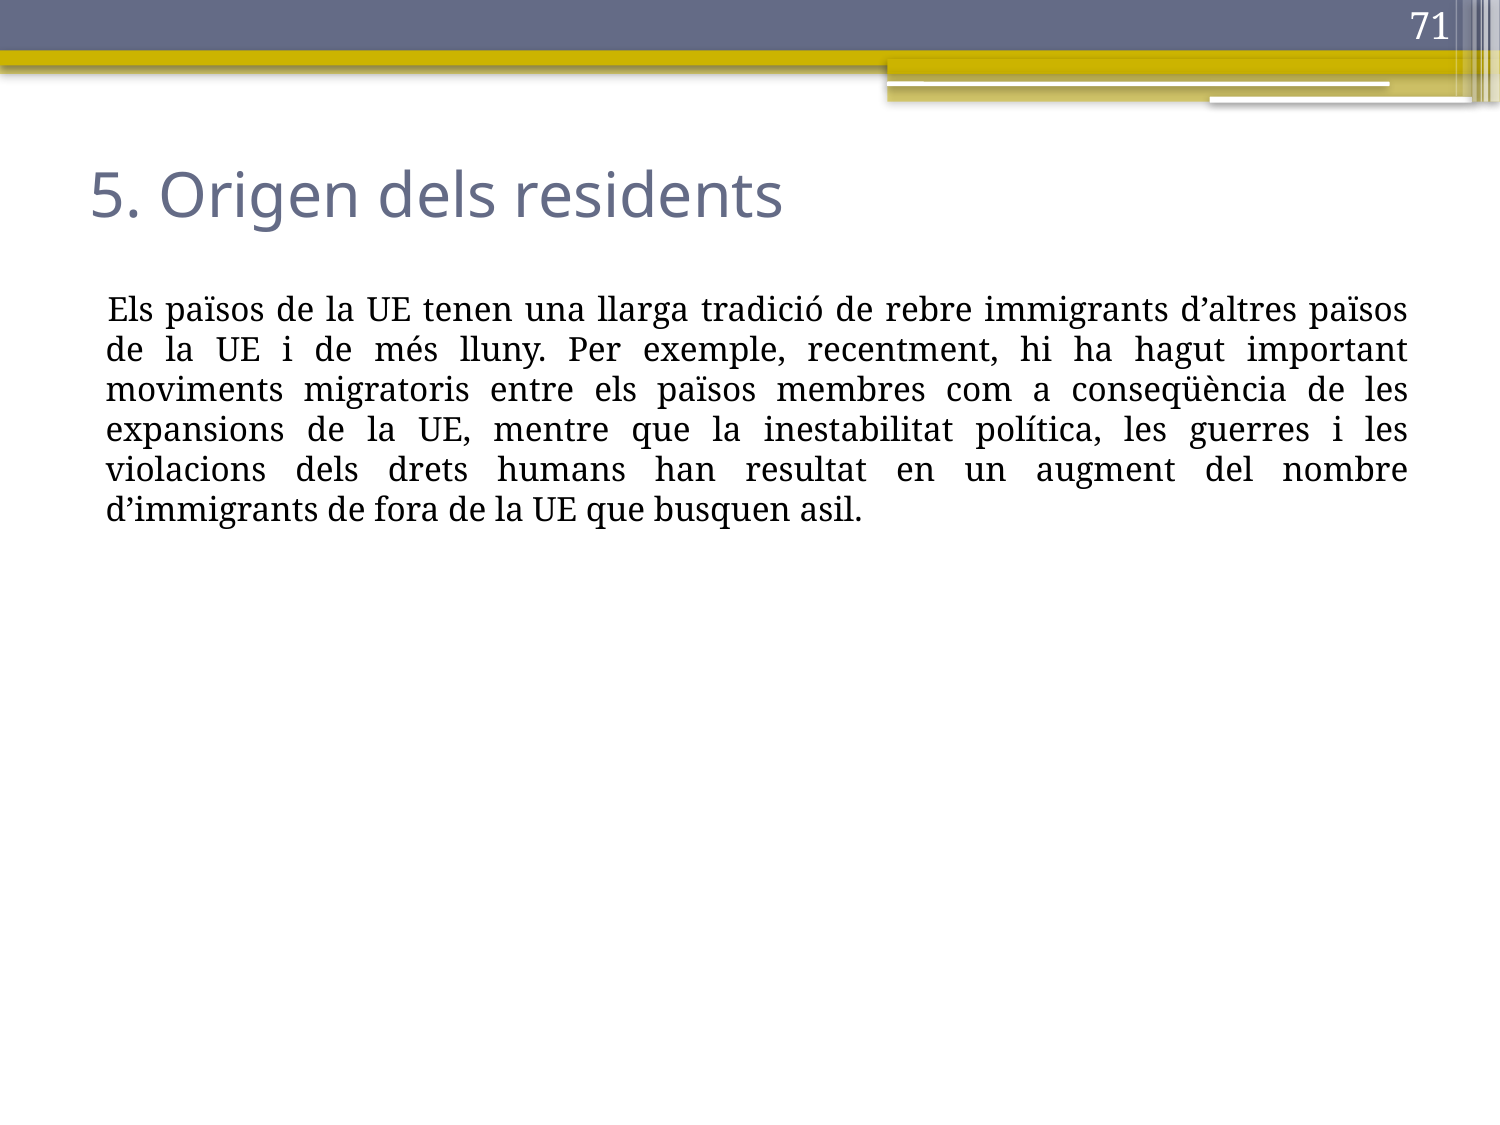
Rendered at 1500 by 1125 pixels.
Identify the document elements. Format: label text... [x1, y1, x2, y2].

slide_number 71 [1341, 0, 1466, 61]
title 5. Origen dels residents [75, 105, 1425, 281]
list Els països de la UE tenen una llarga tradició de rebre immigrants d’altres països de la UE i de més lluny. Per exemple, recentment, hi ha hagut important moviments migratoris entre els països membres com a conseqüència de les expansions de la UE, mentre que la inestabilitat política, les guerres i les violacions dels drets humans han resultat en un augment del nombre d’immigrants de fora de la UE que busquen asil. [75, 281, 1425, 1035]
